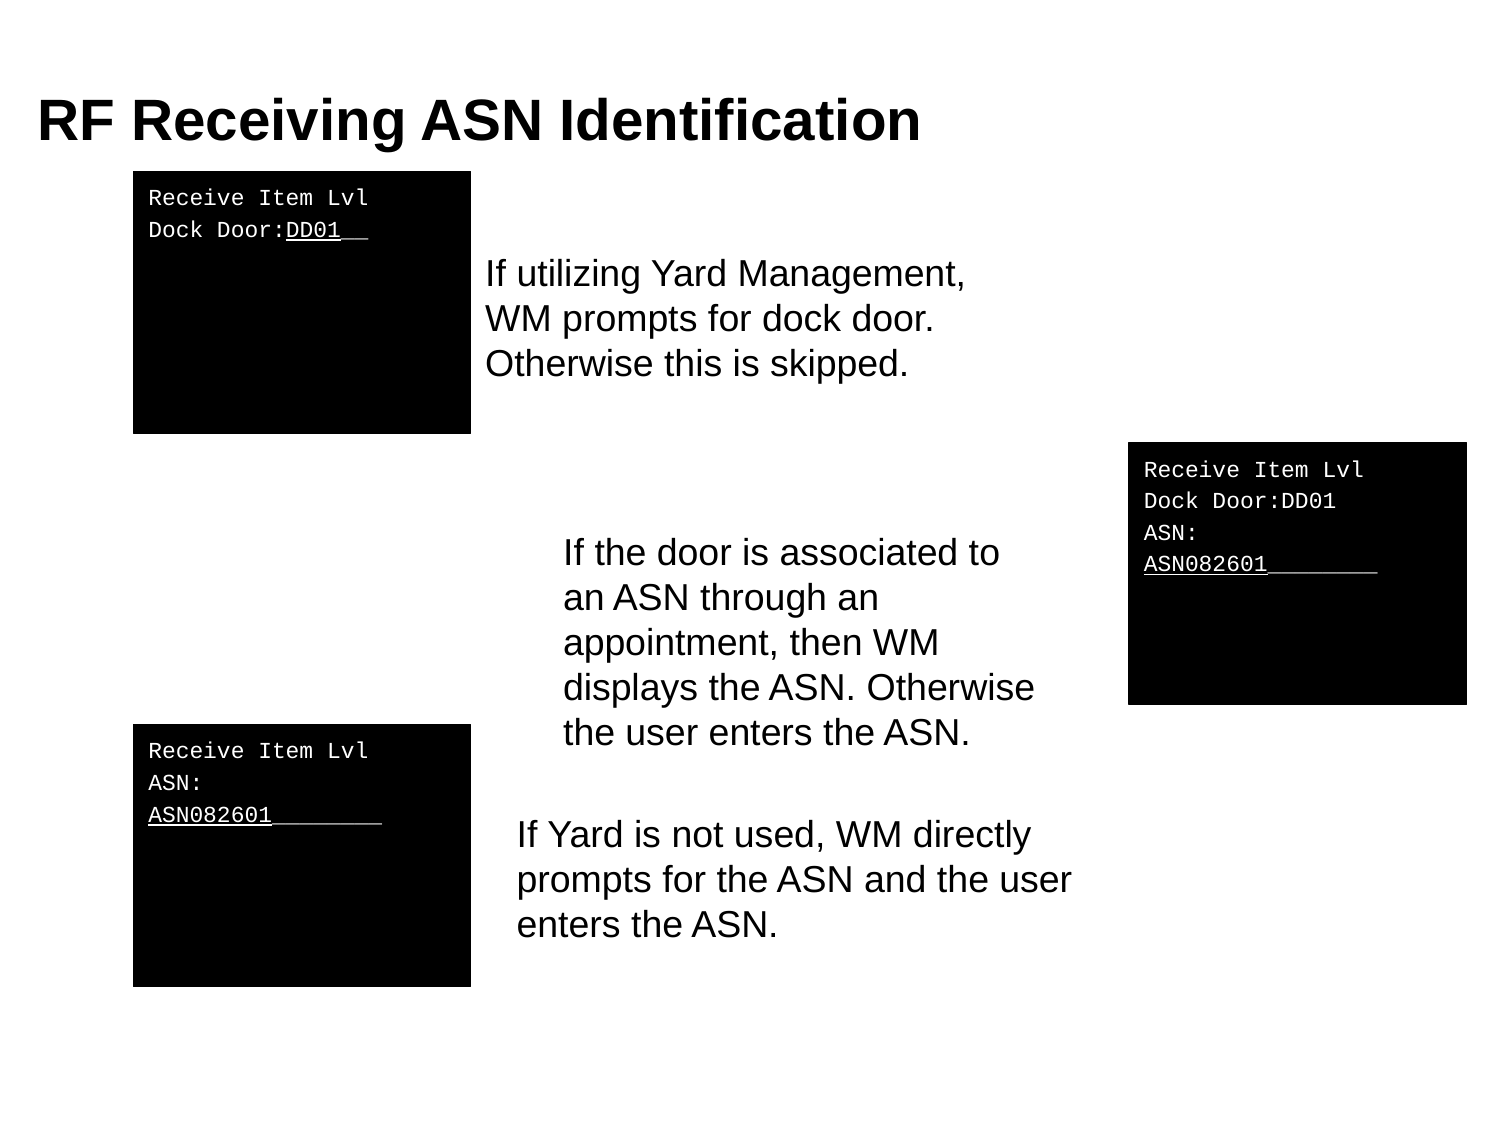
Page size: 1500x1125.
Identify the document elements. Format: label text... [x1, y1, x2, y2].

title RF Receiving ASN Identification [22, 74, 1500, 141]
text_box Receive Item Lvl Dock Door:DD01 ASN: ASN082601________ [1129, 442, 1467, 705]
text_box If the door is associated to an ASN through an appointment, then WM displays the ASN. Otherwise the user enters the ASN. [548, 520, 1061, 761]
text_box If Yard is not used, WM directly prompts for the ASN and the user enters the ASN. [501, 802, 1130, 953]
text_box Receive Item Lvl ASN: ASN082601________ [133, 724, 471, 987]
text_box If utilizing Yard Management, WM prompts for dock door. Otherwise this is skipped. [471, 241, 1048, 392]
text_box Receive Item Lvl Dock Door:DD01__ [133, 171, 471, 434]
